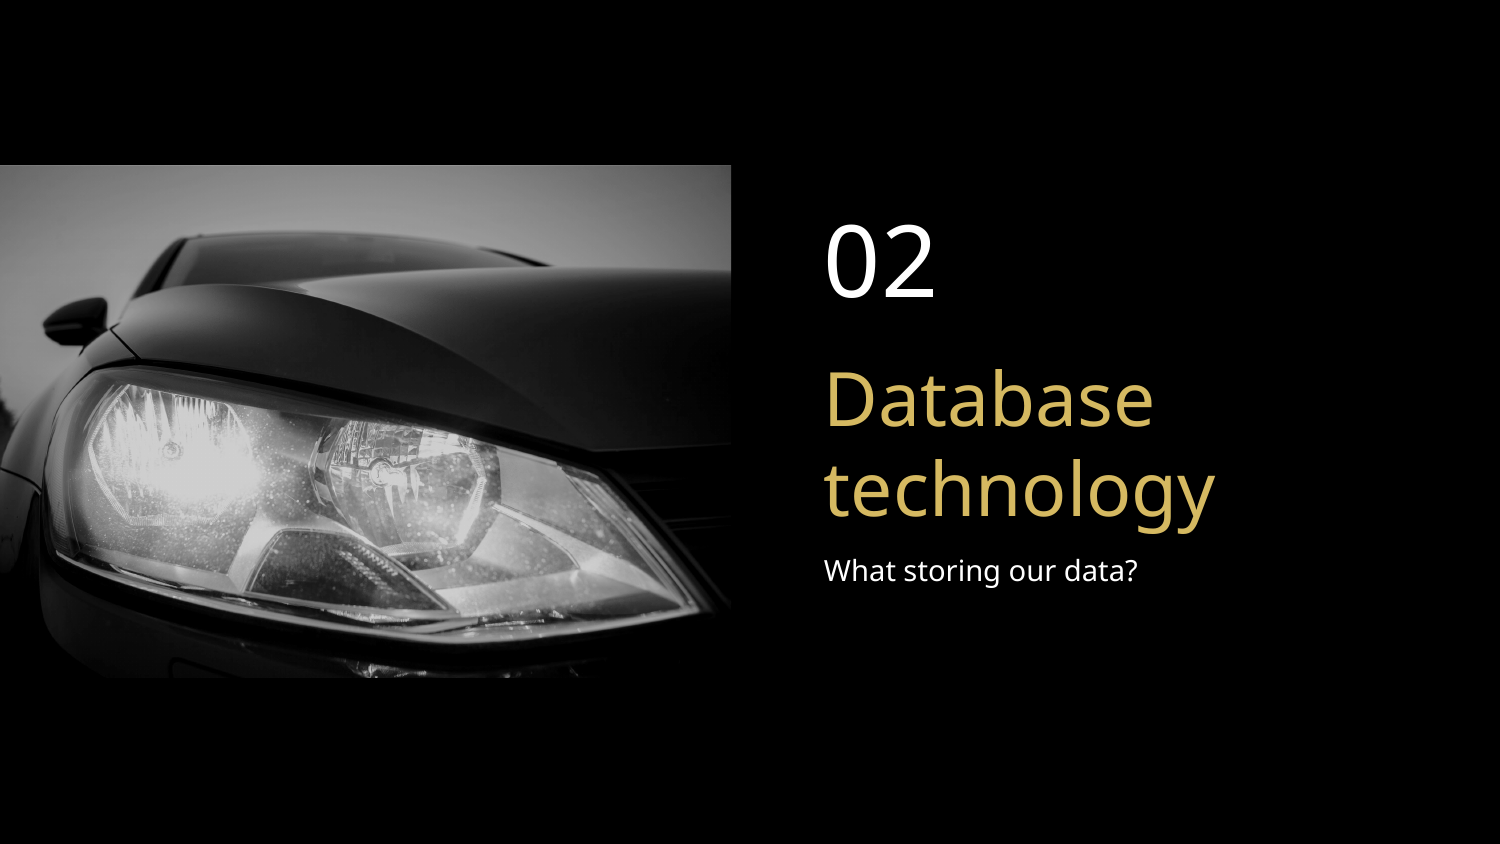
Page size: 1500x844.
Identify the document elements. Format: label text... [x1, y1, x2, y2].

picture [0, 165, 732, 679]
title Database technology [808, 372, 1484, 511]
title 02 [808, 176, 1358, 333]
subtitle What storing our data? [808, 537, 1319, 668]
